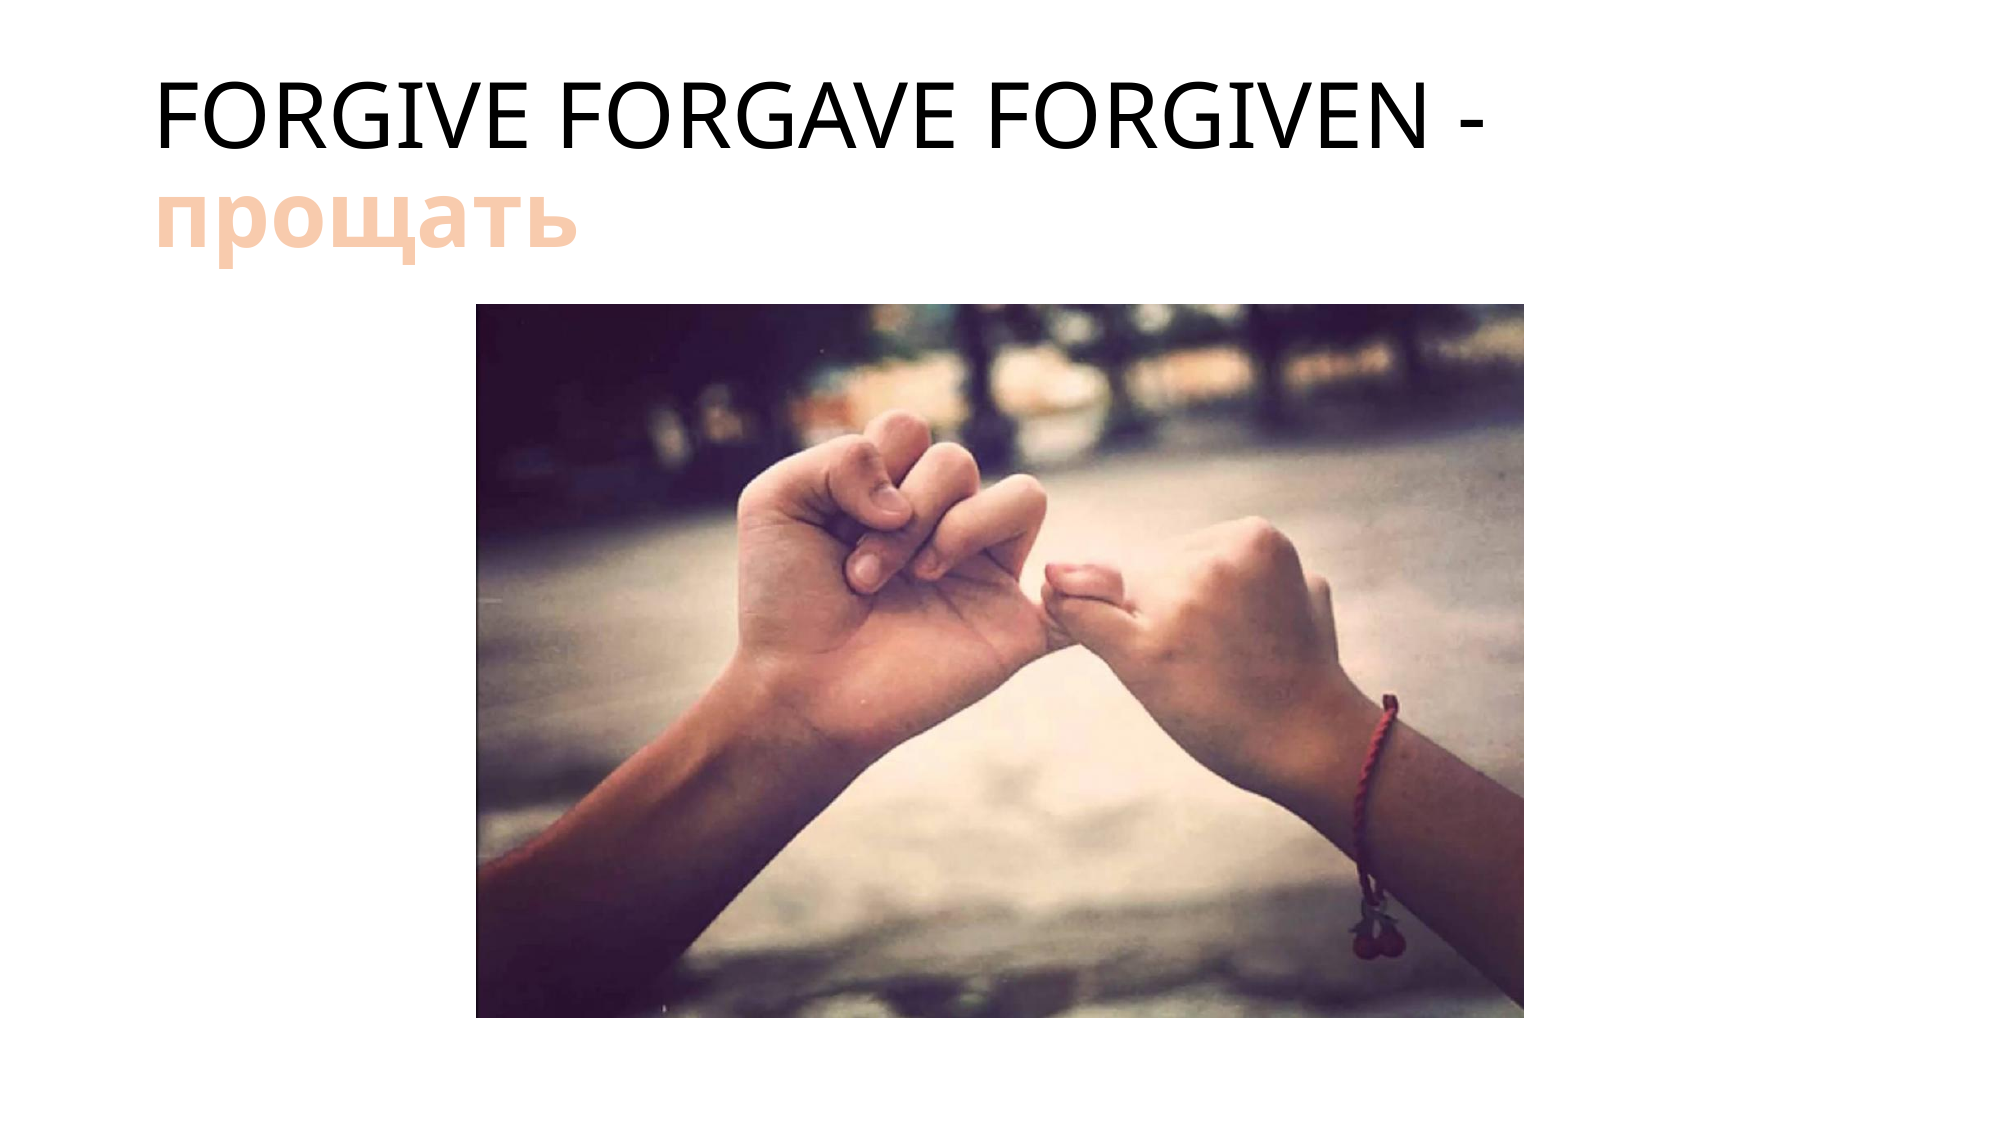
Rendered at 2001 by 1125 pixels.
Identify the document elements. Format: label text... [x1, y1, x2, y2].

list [476, 304, 1524, 1018]
title FORGIVE FORGAVE FORGIVEN - прощать [137, 59, 1863, 278]
